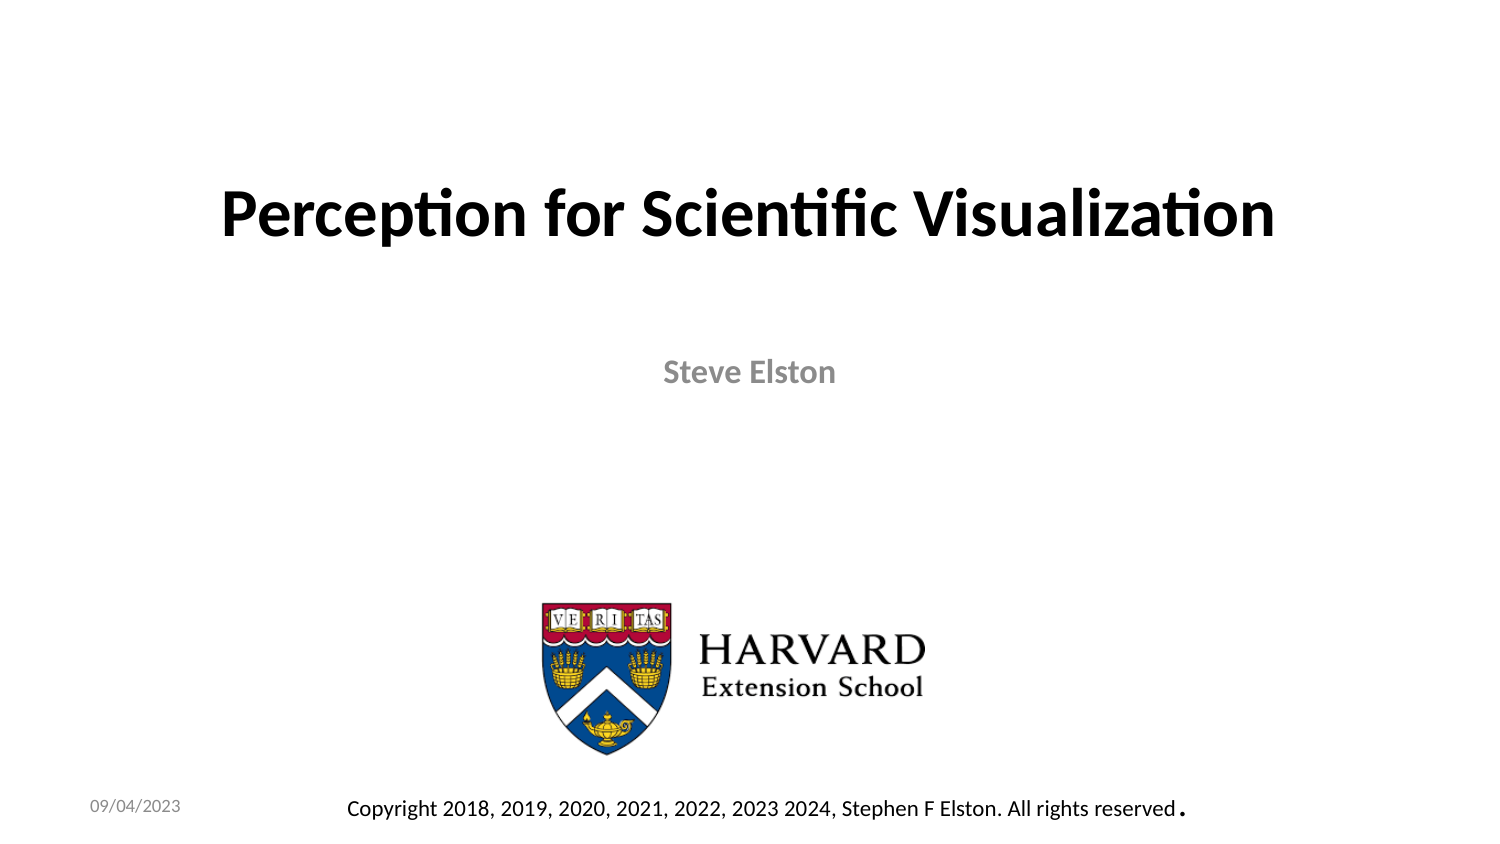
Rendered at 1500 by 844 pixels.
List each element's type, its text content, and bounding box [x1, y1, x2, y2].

subtitle Steve Elston [225, 308, 1275, 401]
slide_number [75, 782, 296, 827]
title Perception for Scientific Visualization [112, 84, 1388, 334]
picture [539, 600, 925, 759]
text_box Copyright 2018, 2019, 2020, 2021, 2022, 2023 2024, Stephen F Elston. All rights reserved. [296, 771, 1239, 832]
